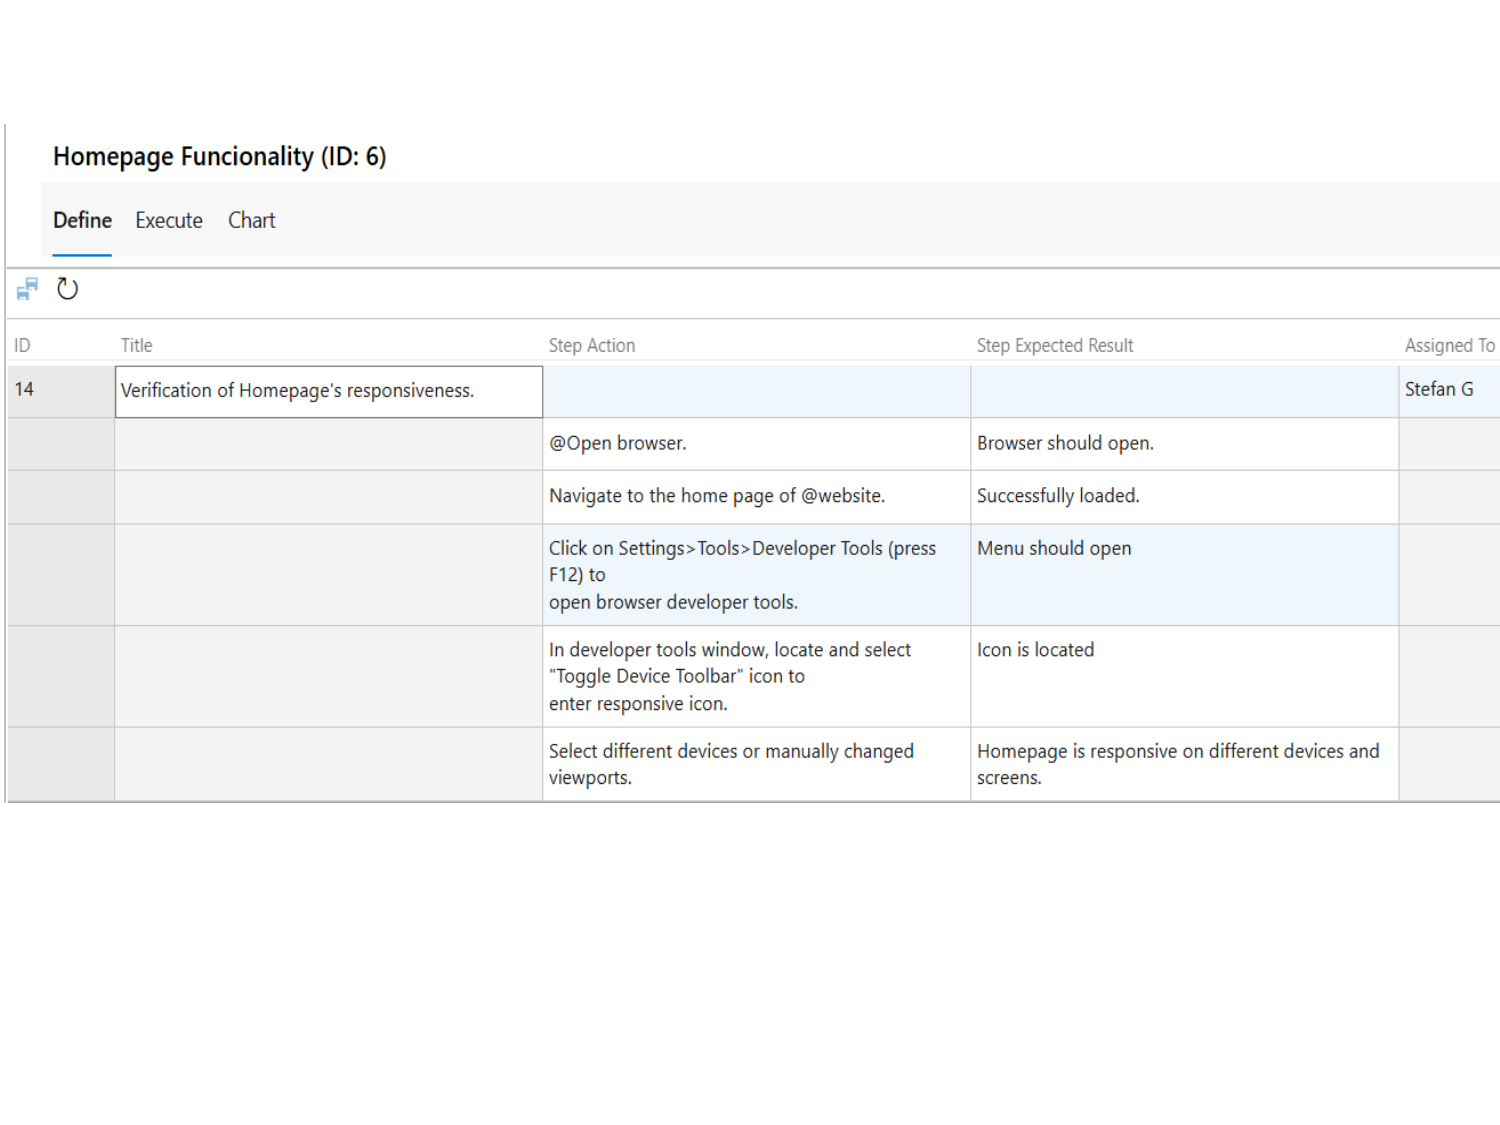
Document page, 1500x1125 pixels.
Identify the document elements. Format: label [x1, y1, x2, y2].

picture [0, 124, 1500, 803]
